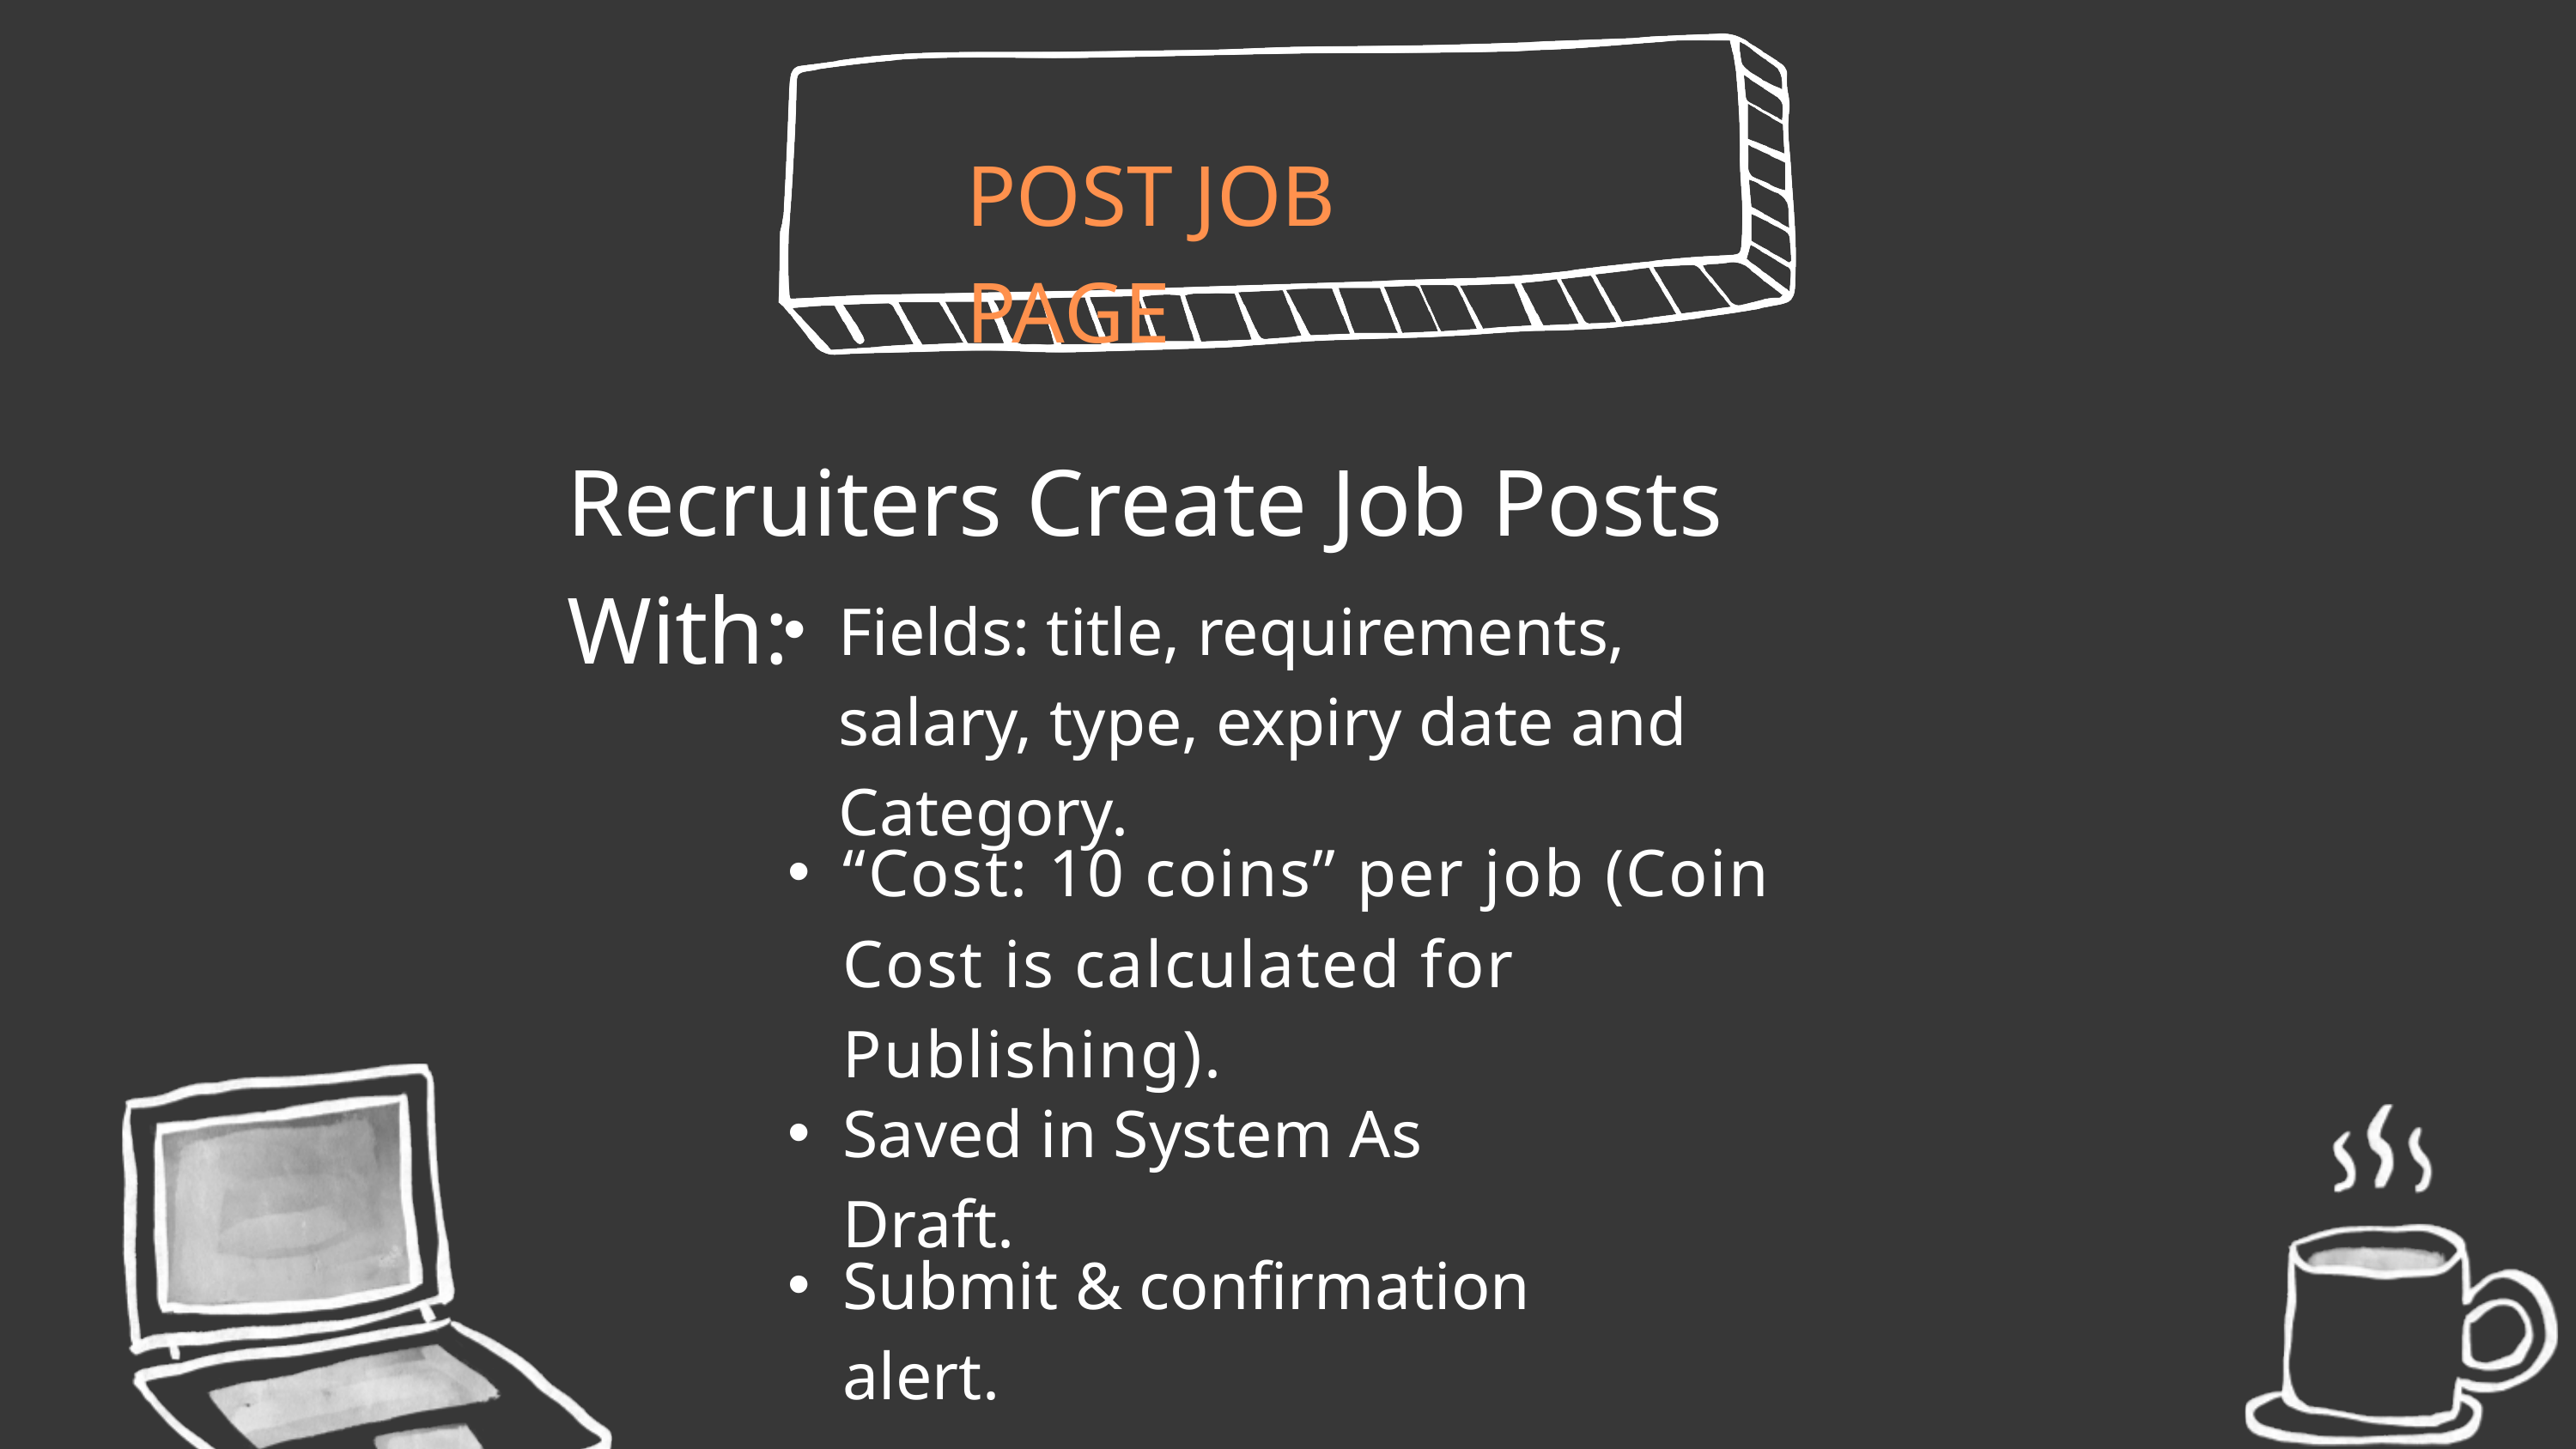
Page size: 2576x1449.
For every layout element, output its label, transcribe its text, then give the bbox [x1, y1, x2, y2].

text_box Fields: title, requirements, salary, type, expiry date and Category. [728, 682, 1792, 849]
text_box “Cost: 10 coins” per job (Coin Cost is calculated for Publishing). [732, 819, 1854, 1091]
text_box Saved in System As Draft. [732, 1091, 1600, 1232]
text_box [121, 1064, 614, 1449]
text_box Recruiters Create Job Posts With: [566, 426, 1908, 682]
text_box POST JOB PAGE [966, 126, 1554, 360]
text_box [2245, 1104, 2559, 1446]
text_box [768, 22, 1808, 366]
text_box Submit & confirmation alert. [732, 1232, 1670, 1413]
